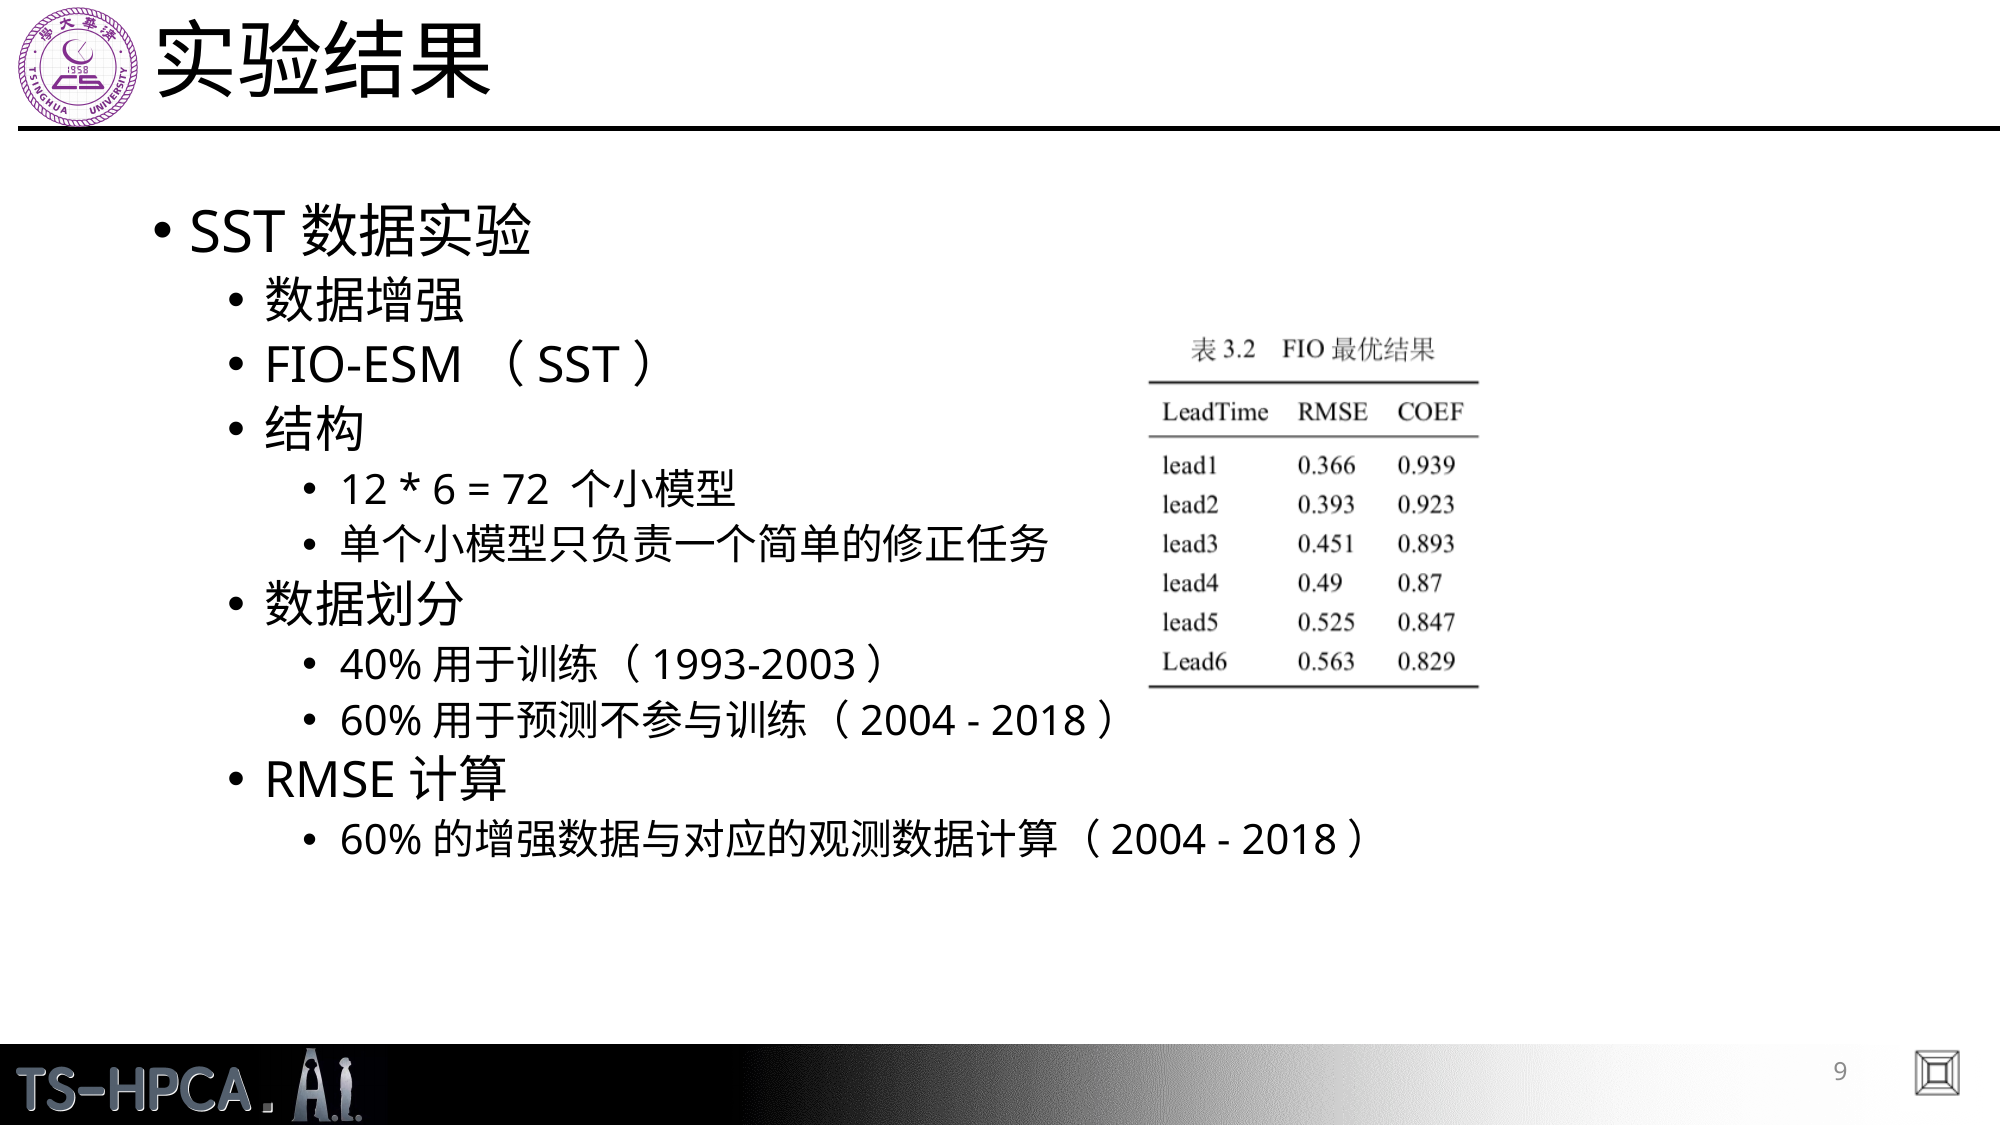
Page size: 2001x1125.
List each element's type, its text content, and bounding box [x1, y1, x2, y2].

title 实验结果 [137, 10, 1863, 118]
list SST数据实验 数据增强 FIO-ESM（SST） 结构 12 * 6 = 72 个小模型 单个小模型只负责一个简单的修正任务 数据划分 40%用于训练（1993-2003） 60%用于预测不参与训练（2004 - 2018） RMSE计算 60%的增强数据与对应的观测数据计算（2004 - 2018） [137, 194, 1863, 1023]
slide_number 9 [1412, 1042, 1863, 1103]
picture [1123, 326, 1551, 716]
picture [0, 1035, 2000, 1125]
picture [18, 7, 138, 127]
